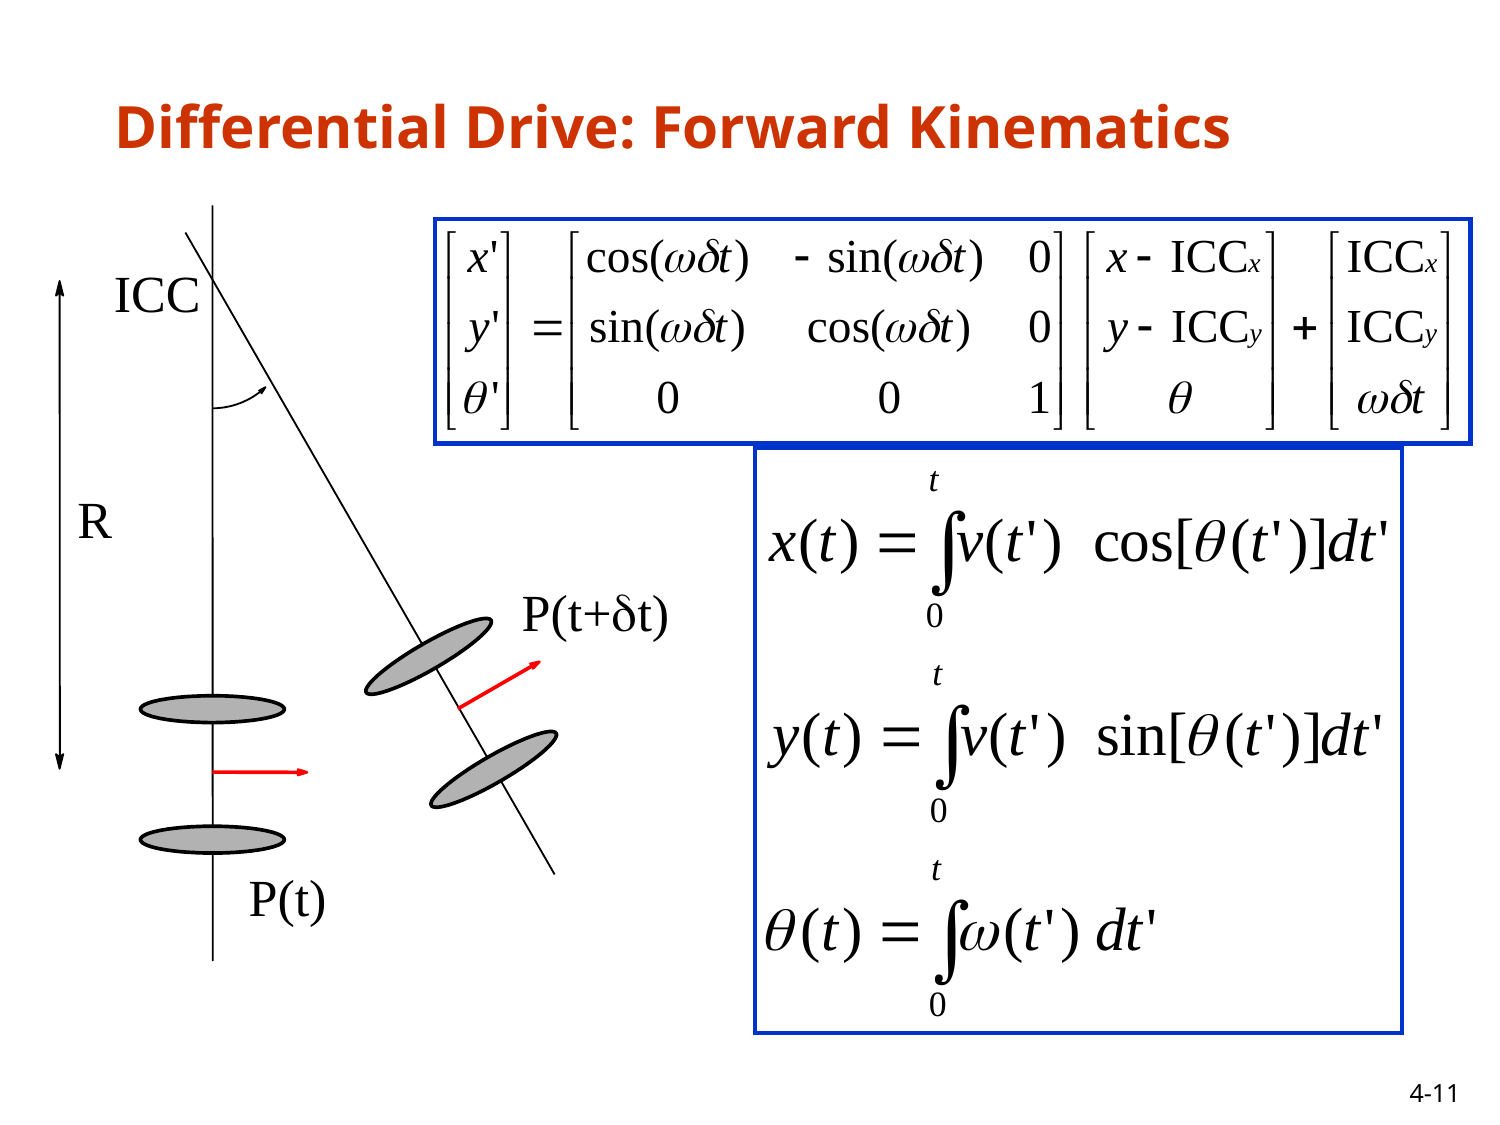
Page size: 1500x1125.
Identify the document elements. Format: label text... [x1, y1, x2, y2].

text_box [436, 220, 1469, 442]
text_box [212, 391, 261, 409]
text_box P(t) [248, 871, 327, 929]
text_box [756, 449, 1401, 1032]
text_box R [77, 493, 113, 551]
text_box [365, 618, 492, 695]
text_box [140, 695, 285, 723]
text_box [430, 731, 557, 808]
text_box [55, 754, 64, 769]
text_box [140, 826, 285, 854]
text_box [530, 661, 540, 669]
text_box [297, 769, 307, 776]
text_box ICC [114, 267, 201, 324]
text_box [55, 280, 64, 296]
text_box P(t+dt) [521, 586, 670, 643]
text_box [259, 387, 266, 394]
title Differential Drive: Forward Kinematics [99, 82, 1483, 168]
